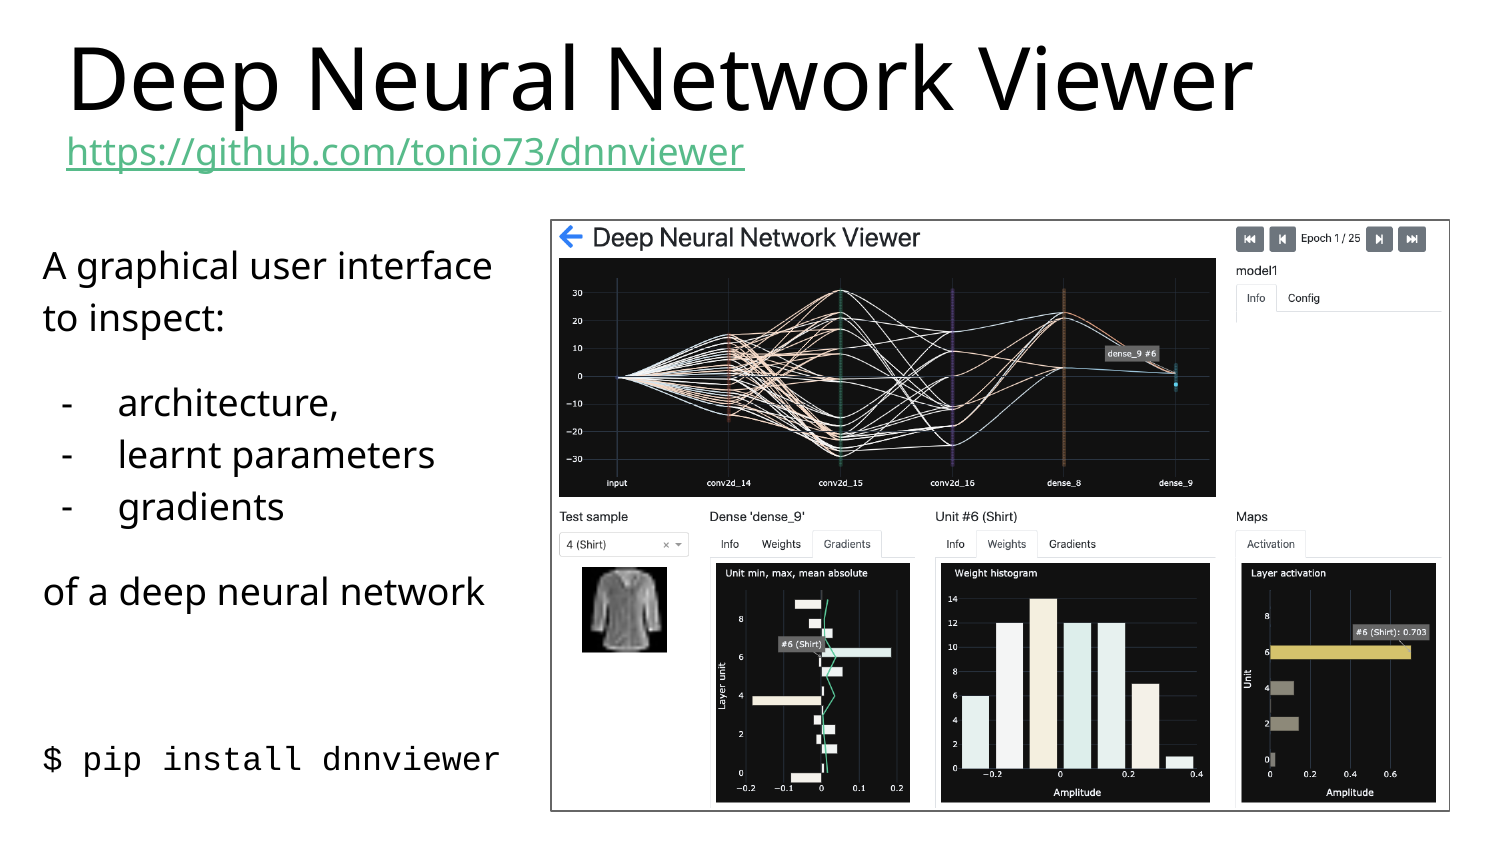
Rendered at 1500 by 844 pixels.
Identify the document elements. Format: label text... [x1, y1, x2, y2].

title Deep Neural Network Viewer https://github.com/tonio73/dnnviewer [51, 25, 1449, 194]
text_box A graphical user interface to inspect: architecture, learnt parameters gradients of a deep neural network $ pip install dnnviewer [27, 220, 520, 713]
picture [551, 220, 1450, 811]
